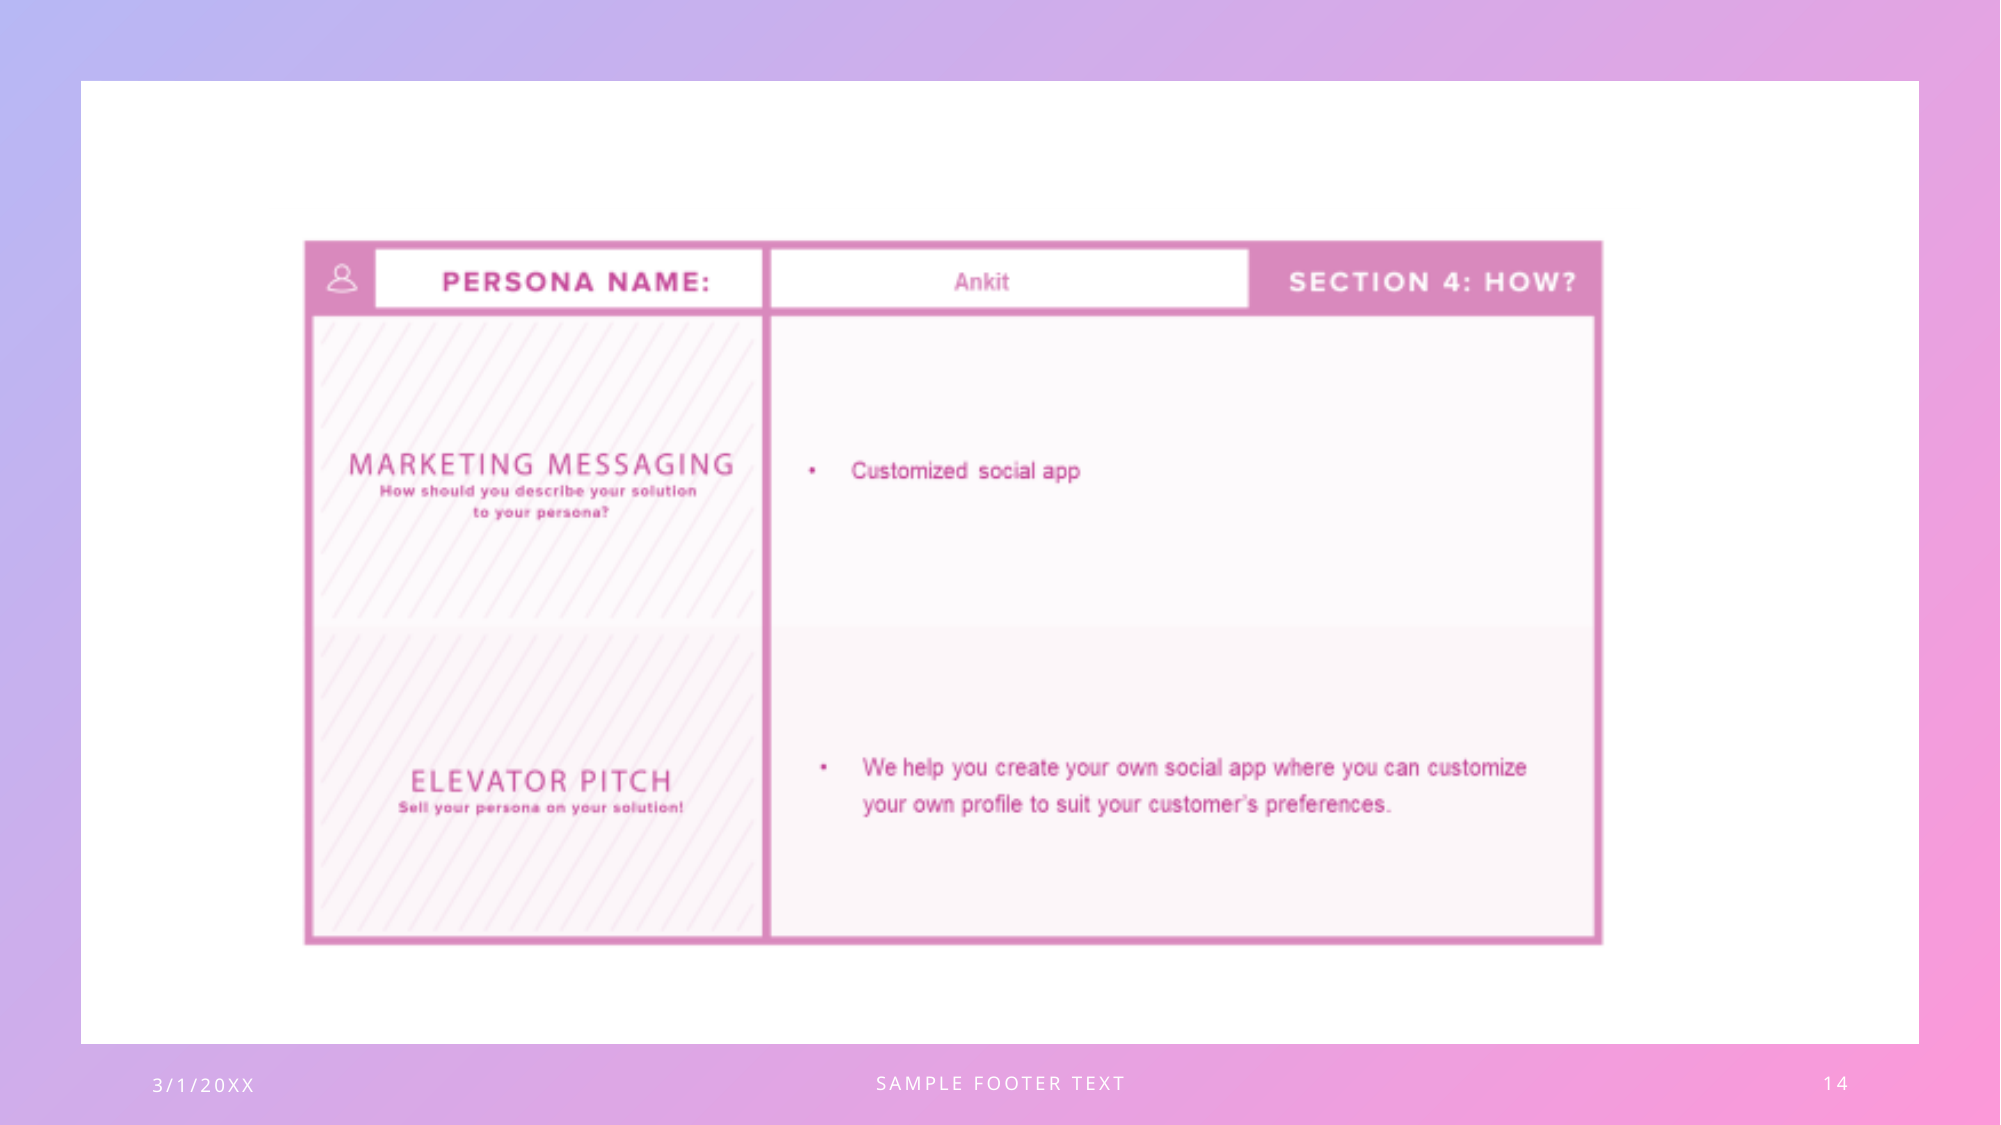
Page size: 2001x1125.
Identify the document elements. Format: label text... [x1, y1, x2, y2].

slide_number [137, 1054, 588, 1115]
slide_number 14 [1412, 1054, 1863, 1115]
picture [269, 207, 1641, 980]
footer SAMPLE FOOTER TEXT [662, 1054, 1338, 1115]
